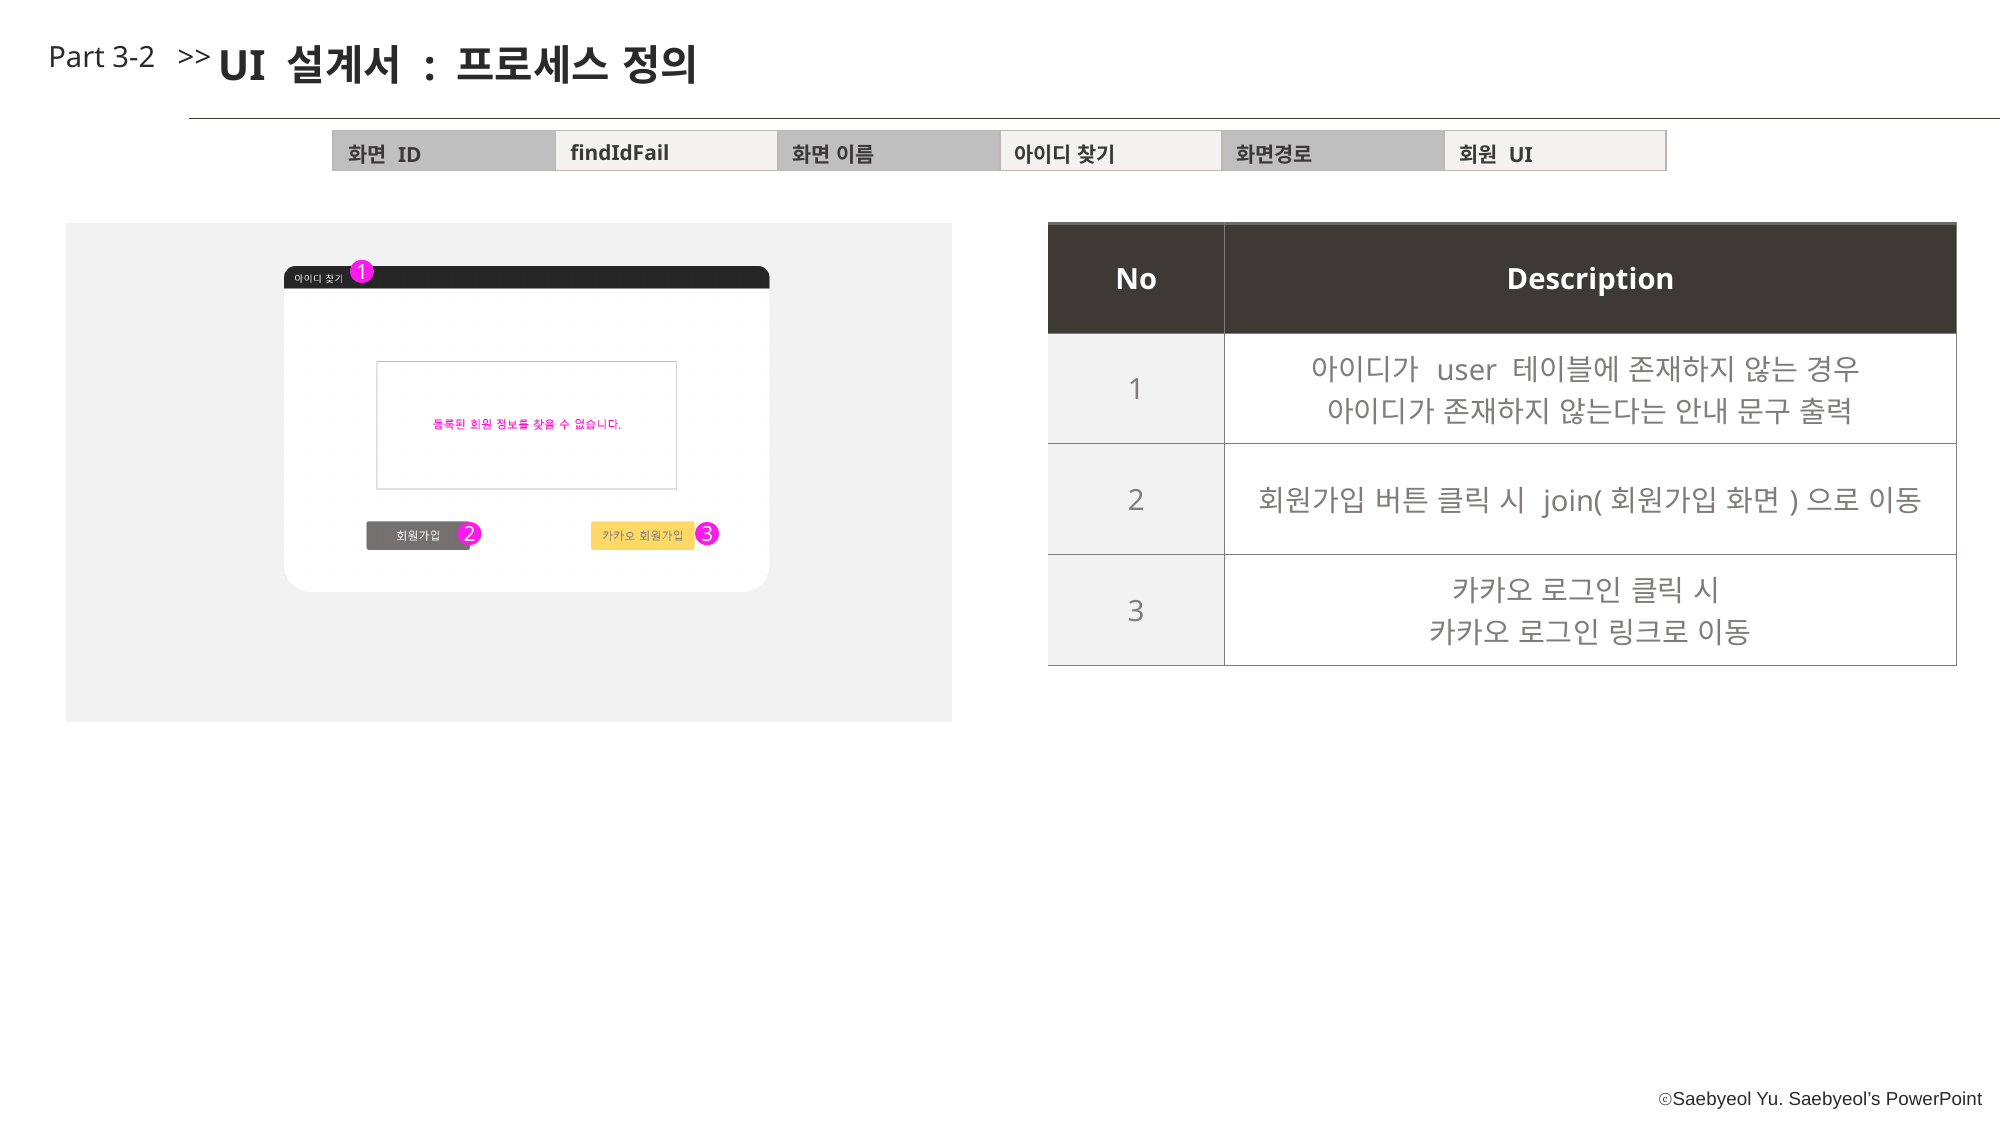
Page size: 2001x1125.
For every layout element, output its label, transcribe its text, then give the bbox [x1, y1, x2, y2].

table_header 화면경로 [1223, 131, 1443, 170]
table_cell 1 [1048, 334, 1224, 443]
table_header Description [1225, 225, 1956, 333]
table_cell 아이디가 user 테이블에 존재하지 않는 경우 아이디가 존재하지 않는다는 안내 문구 출력 [1225, 334, 1956, 443]
table_header findIdFail [556, 131, 777, 170]
table_header 화면 이름 [779, 131, 999, 170]
picture [65, 223, 952, 722]
table_header 아이디 찾기 [1001, 131, 1221, 170]
table_cell 카카오 로그인 클릭 시 카카오 로그인 링크로 이동 [1225, 555, 1956, 665]
table_cell 3 [1048, 555, 1224, 665]
text_box UI 설계서 : 프로세스 정의 [203, 31, 714, 97]
table_header 화면 ID [334, 131, 555, 170]
table_cell 2 [1048, 444, 1224, 554]
table_header No [1048, 225, 1224, 333]
table_cell 회원가입 버튼 클릭 시 join(회원가입 화면)으로 이동 [1225, 444, 1956, 554]
text_box Part 3-2 >> [33, 30, 227, 81]
table_header 회원 UI [1445, 131, 1665, 170]
